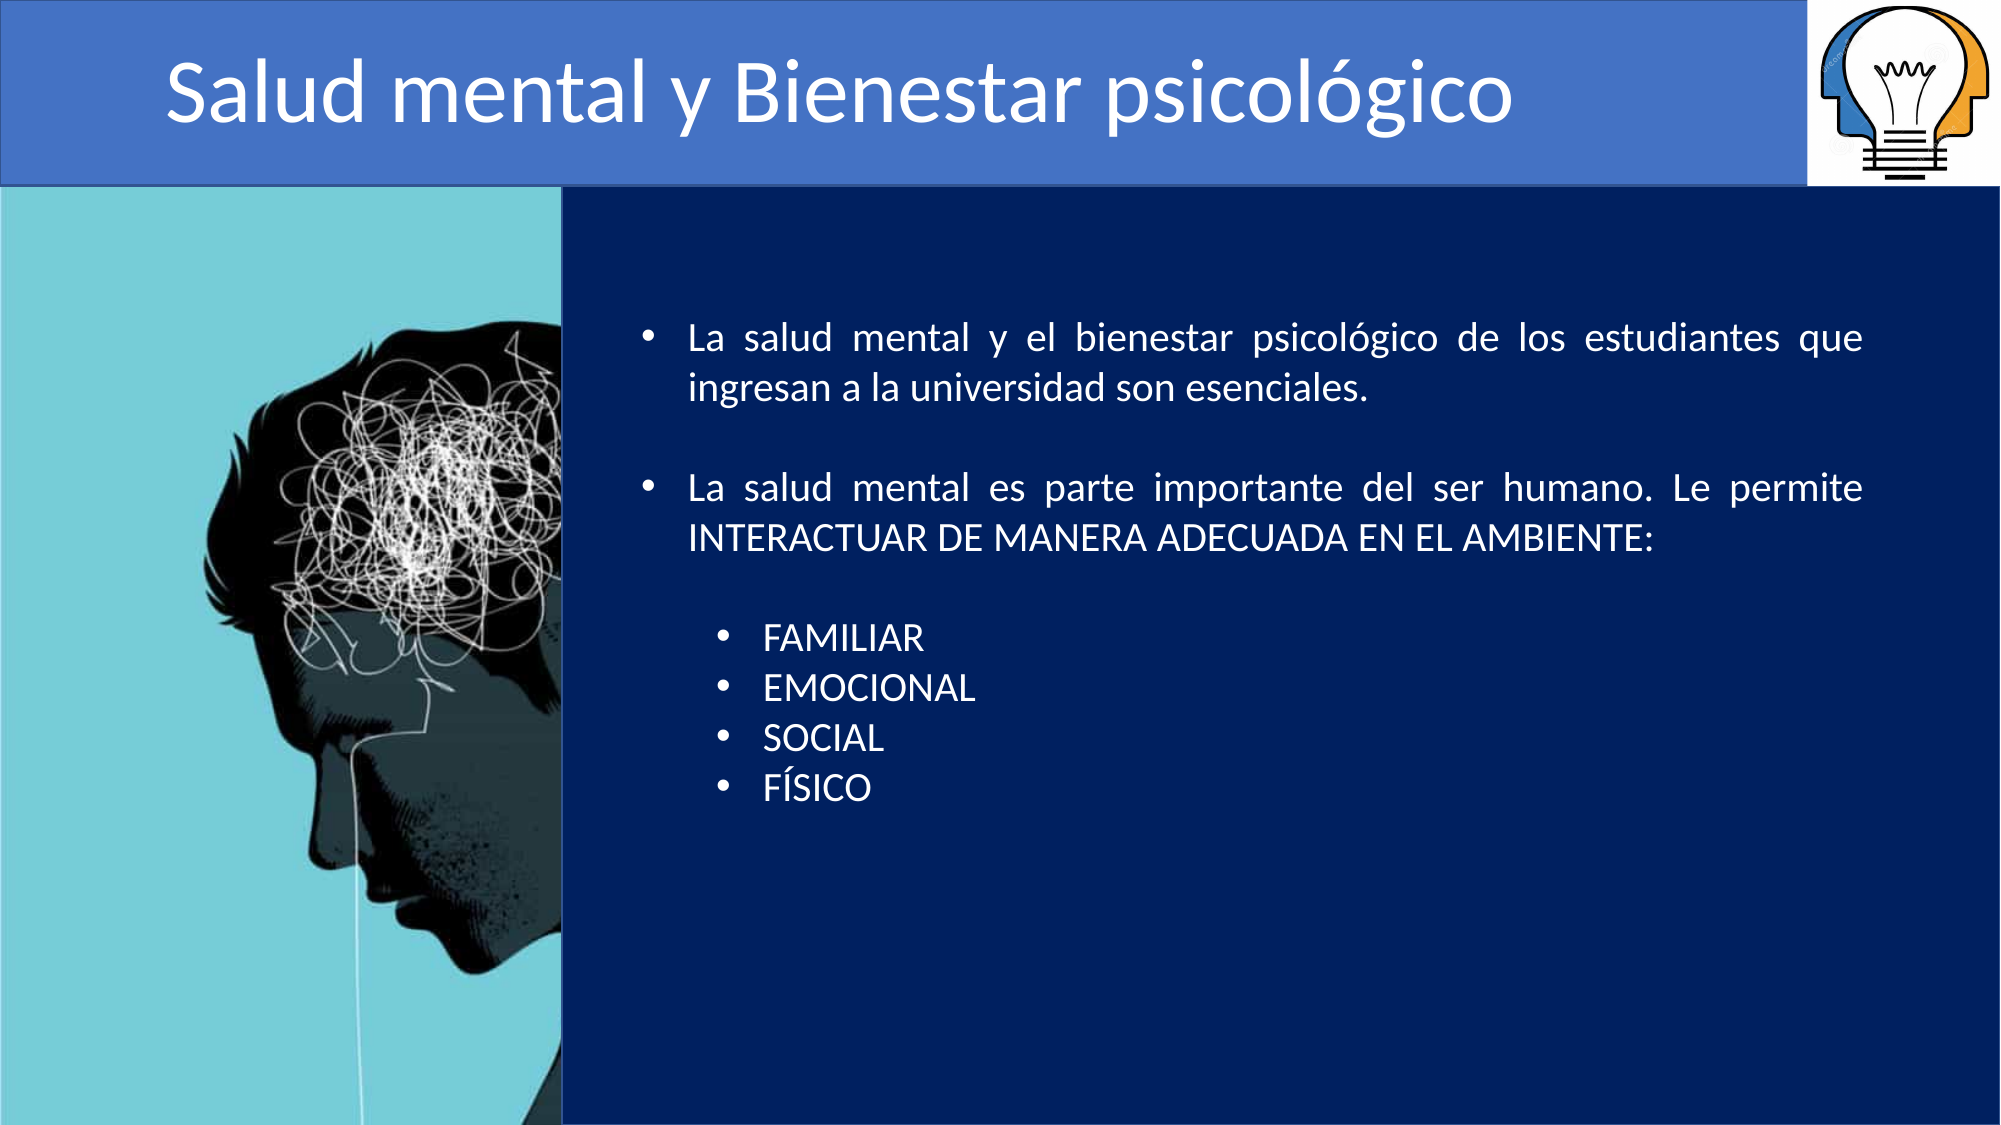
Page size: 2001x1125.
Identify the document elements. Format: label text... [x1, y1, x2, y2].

text_box La salud mental y el bienestar psicológico de los estudiantes que ingresan a la universidad son esenciales. La salud mental es parte importante del ser humano. Le permite INTERACTUAR DE MANERA ADECUADA EN EL AMBIENTE: FAMILIAR EMOCIONAL SOCIAL FÍSICO [1253, 302, 1879, 818]
text_box [561, 184, 2000, 1125]
picture [1807, 0, 2000, 186]
picture [0, 185, 1253, 1125]
title Salud mental y Bienestar psicológico [0, 0, 1807, 185]
